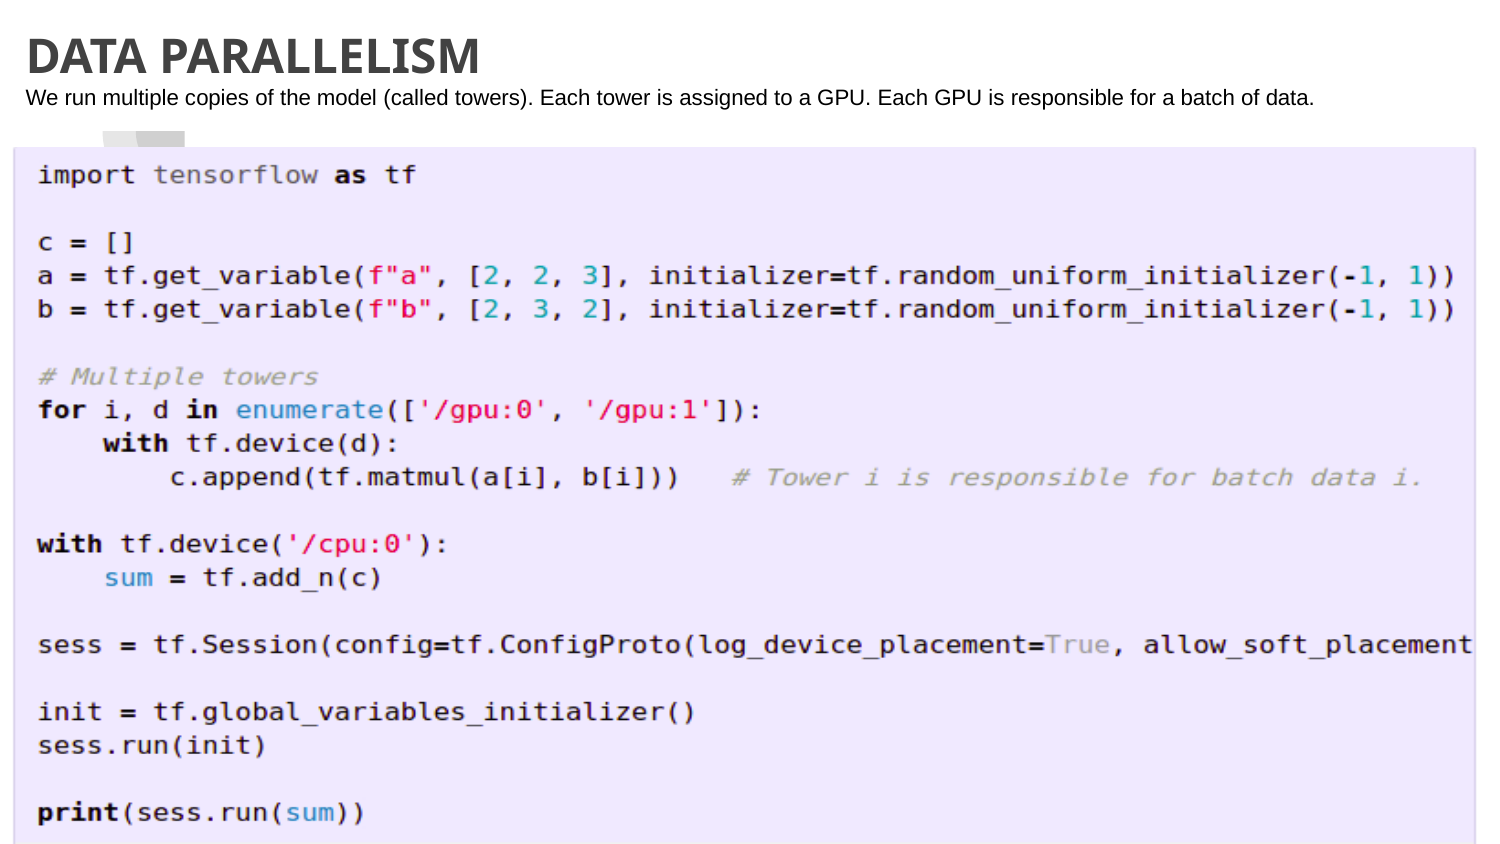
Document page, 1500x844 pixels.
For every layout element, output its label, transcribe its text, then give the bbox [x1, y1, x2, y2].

picture [10, 147, 1492, 844]
title DATA PARALLELISM We run multiple copies of the model (called towers). Each tower is assigned to a GPU. Each GPU is responsible for a batch of data. [10, 10, 1368, 133]
